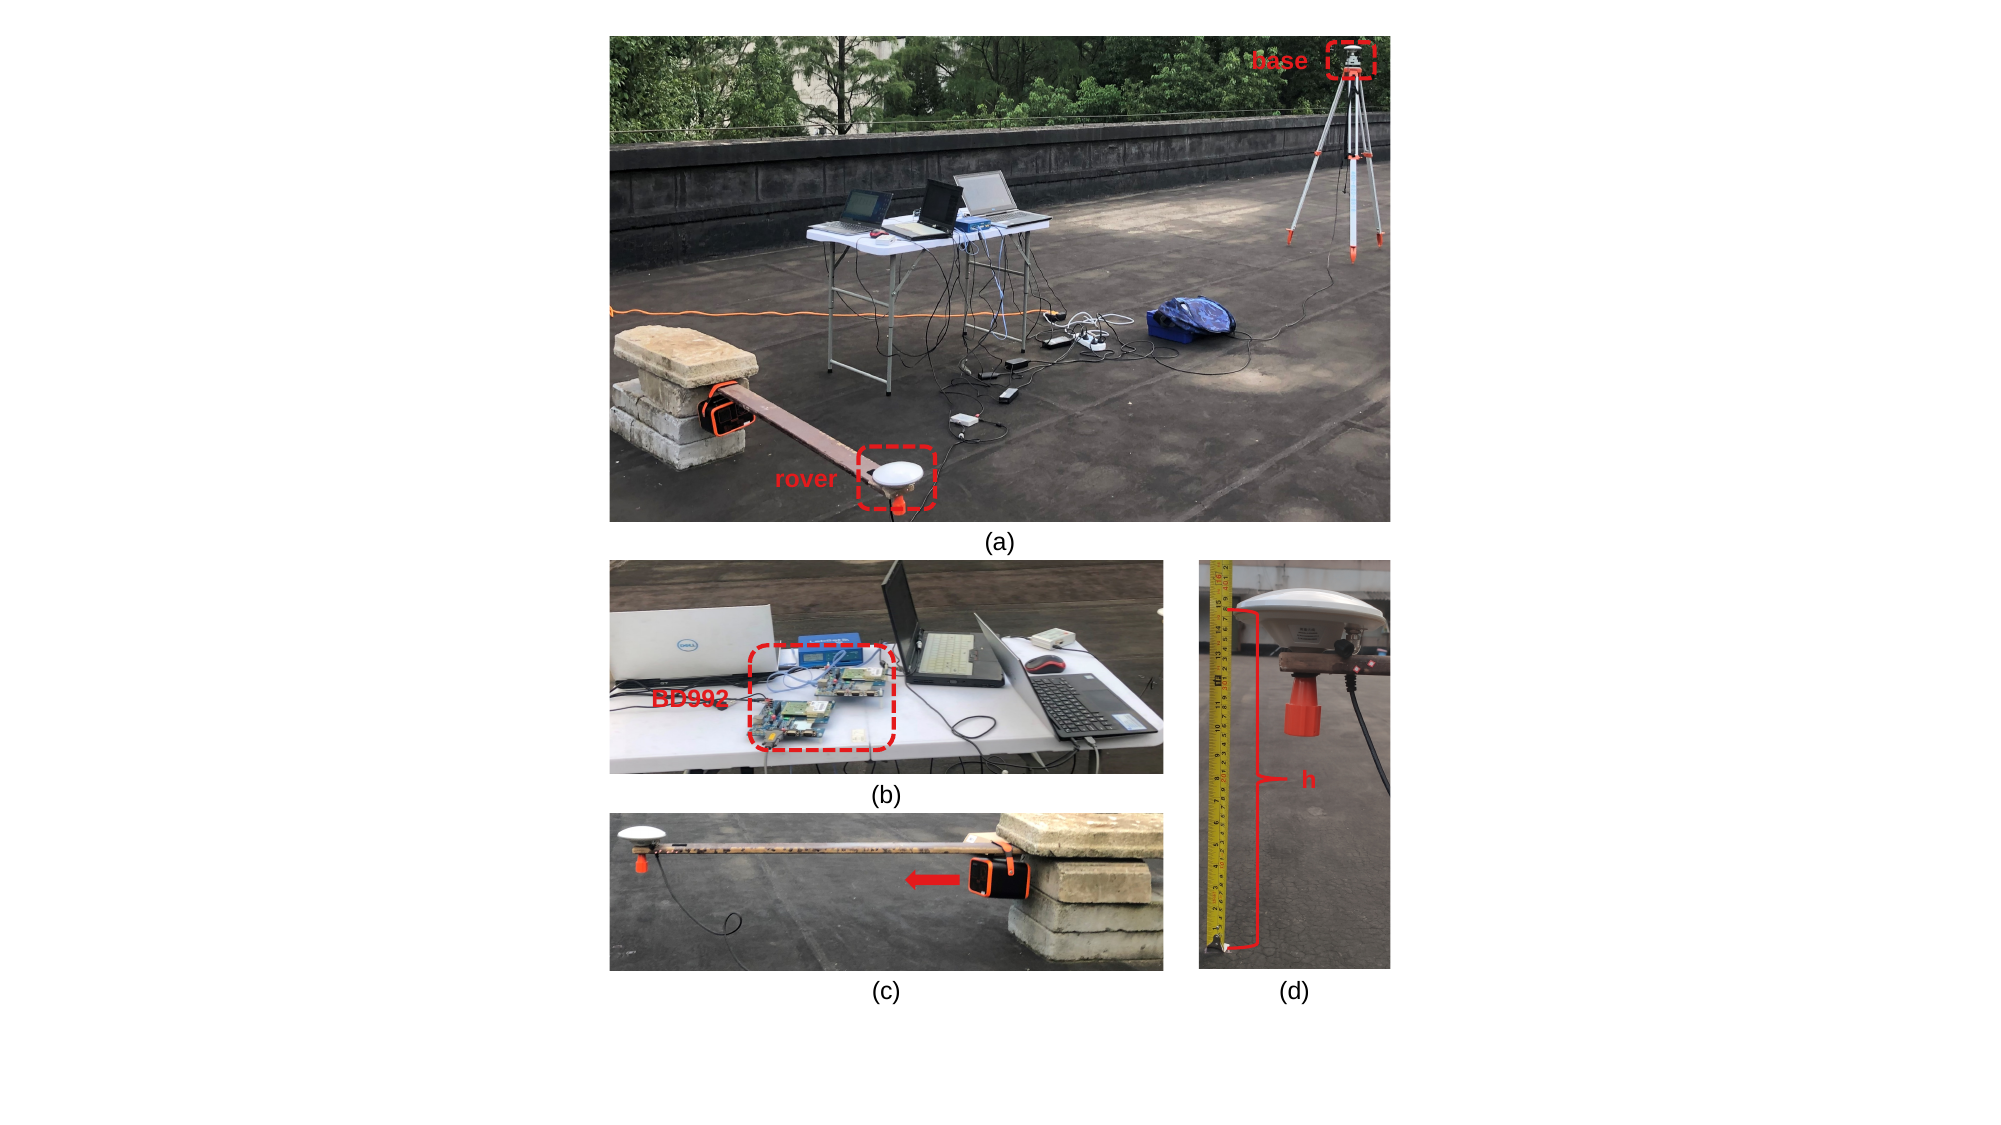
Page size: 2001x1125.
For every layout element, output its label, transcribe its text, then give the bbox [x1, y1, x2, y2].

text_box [1198, 560, 1391, 969]
text_box (d) [1264, 969, 1325, 1013]
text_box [609, 813, 1164, 971]
text_box (c) [857, 971, 916, 1013]
text_box (b) [856, 774, 917, 813]
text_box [609, 36, 1391, 522]
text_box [609, 560, 1164, 774]
text_box (a) [969, 522, 1030, 560]
